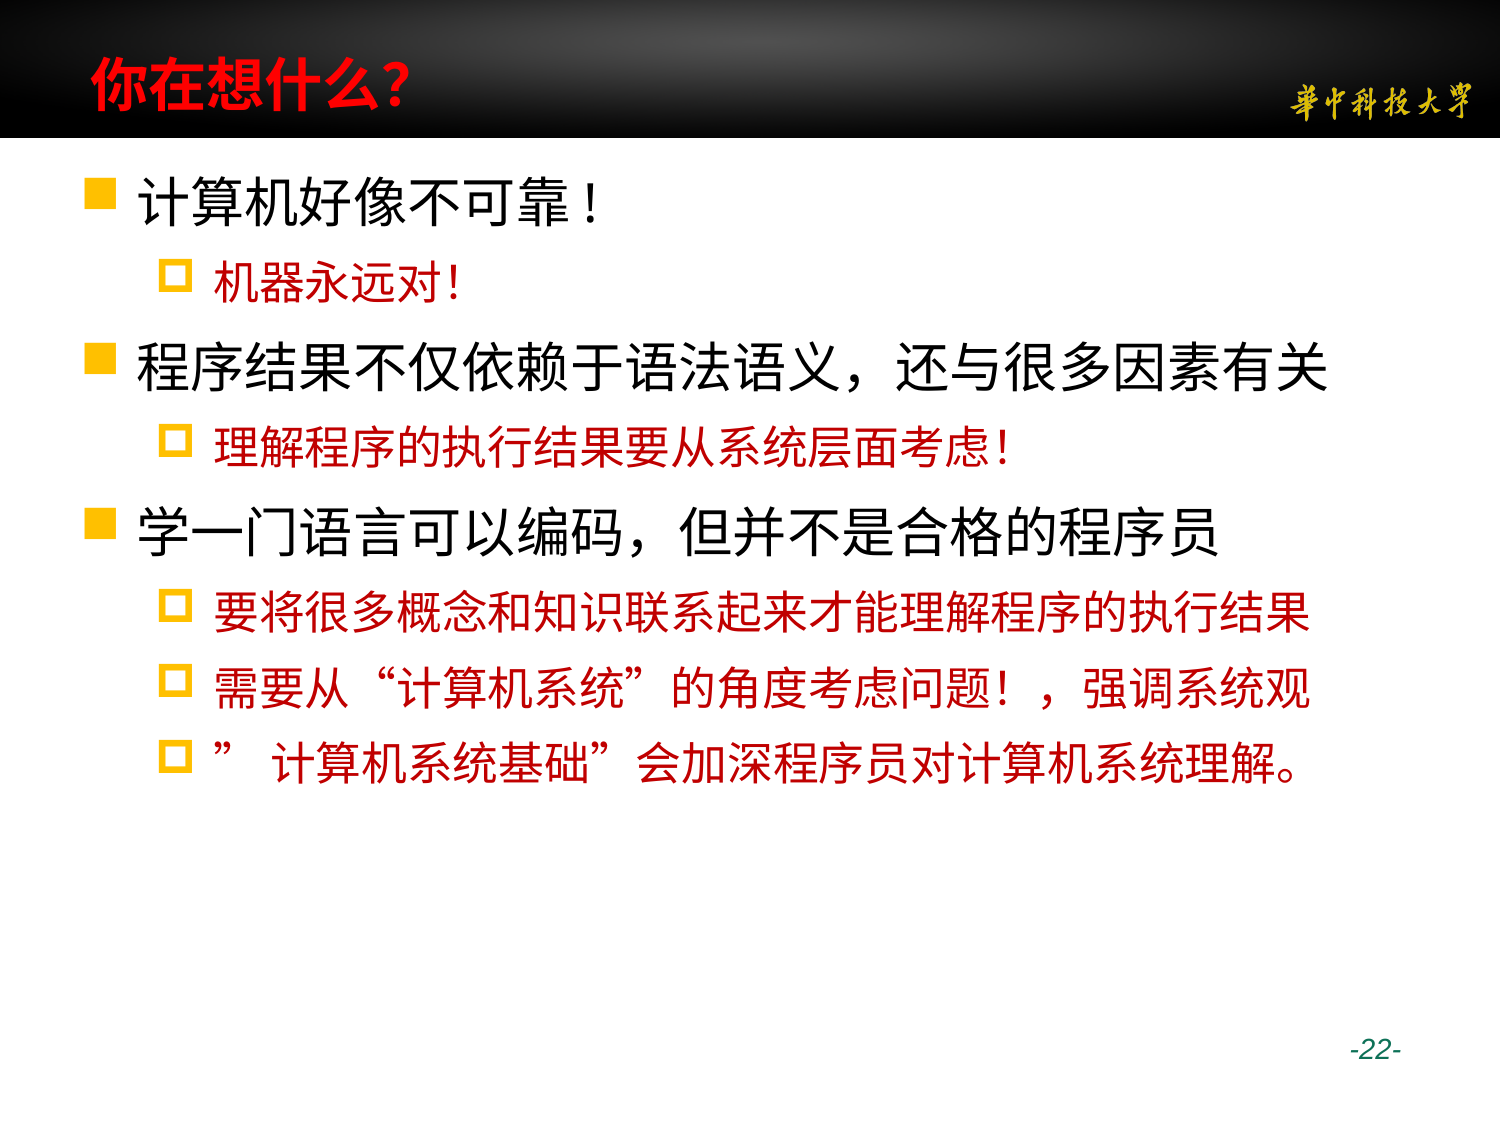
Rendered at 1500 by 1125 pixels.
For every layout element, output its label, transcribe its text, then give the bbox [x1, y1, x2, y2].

list 计算机好像不可靠! 机器永远对！ 程序结果不仅依赖于语法语义，还与很多因素有关 理解程序的执行结果要从系统层面考虑！ 学一门语言可以编码，但并不是合格的程序员 要将很多概念和知识联系起来才能理解程序的执行结果 需要从“计算机系统”的角度考虑问题！，强调系统观 ”计算机系统基础”会加深程序员对计算机系统理解。 [64, 160, 1414, 988]
slide_number -22- [1257, 1023, 1425, 1102]
picture [0, 0, 1500, 138]
title 你在想什么？ [74, 34, 1426, 131]
